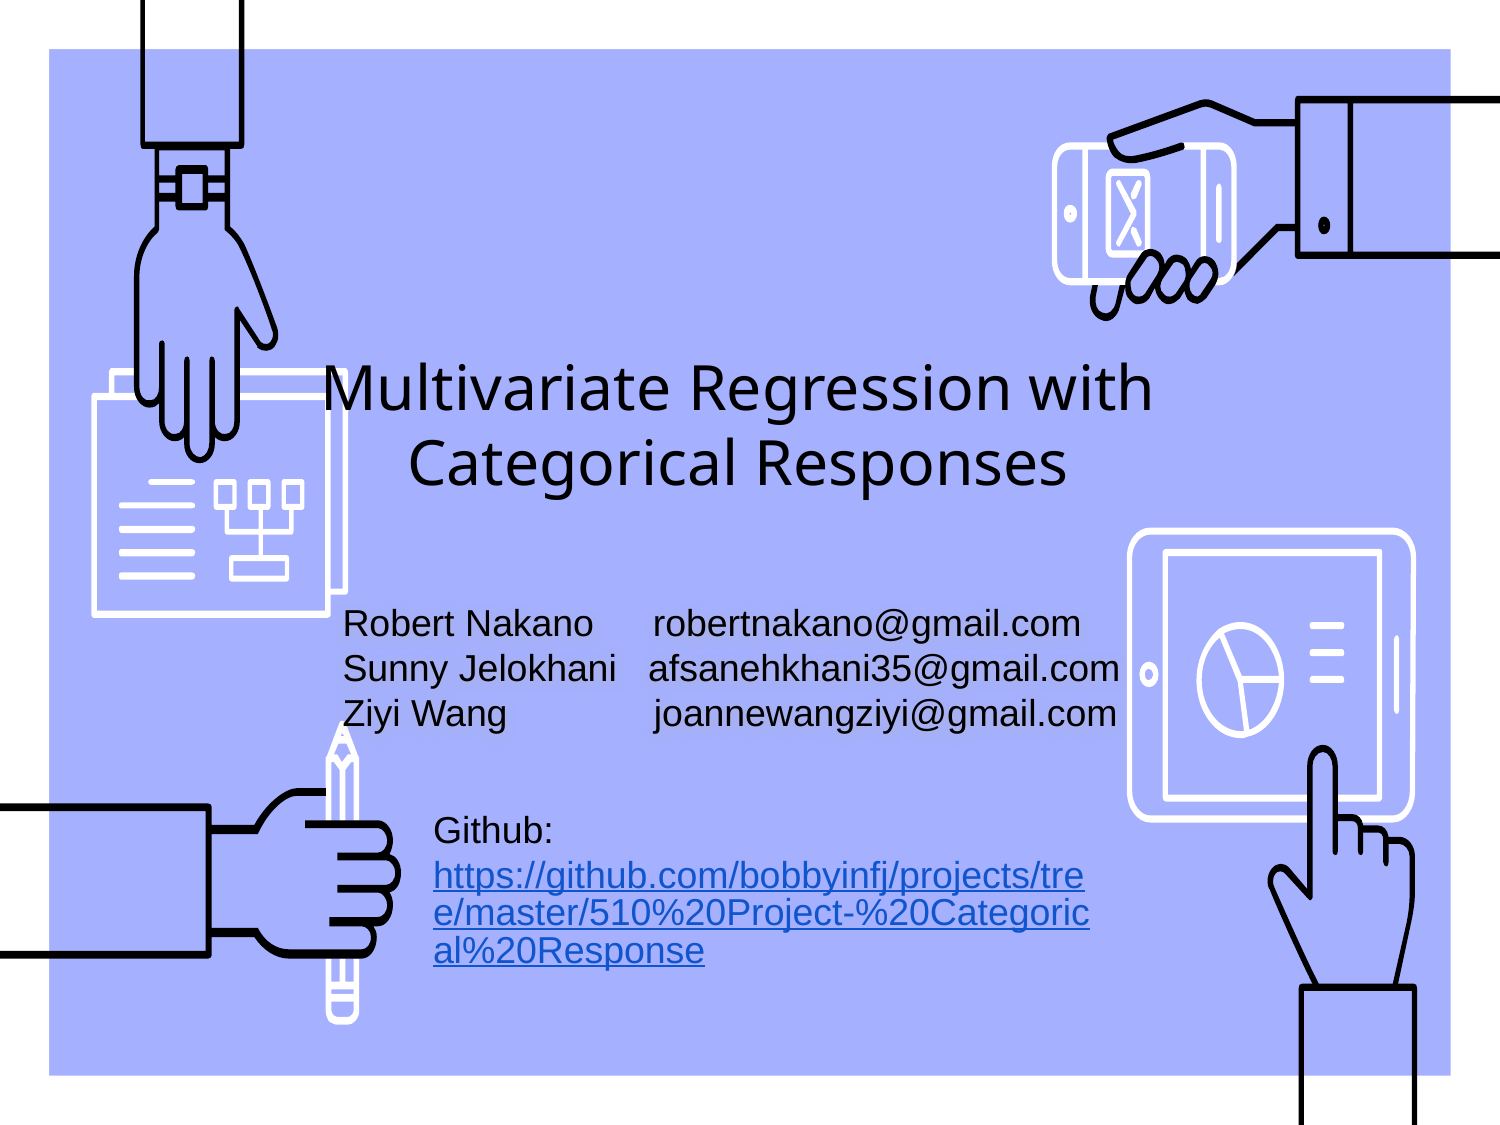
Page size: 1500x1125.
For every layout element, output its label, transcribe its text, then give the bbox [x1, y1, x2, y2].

text_box Robert Nakano robertnakano@gmail.com Sunny Jelokhani afsanehkhani35@gmail.com Ziyi Wang joannewangziyi@gmail.com [327, 583, 1150, 749]
title Multivariate Regression with Categorical Responses [202, 295, 1275, 550]
text_box Github: https://github.com/bobbyinfj/projects/tree/master/510%20Project-%20Categorical%20Response [418, 790, 1111, 1038]
